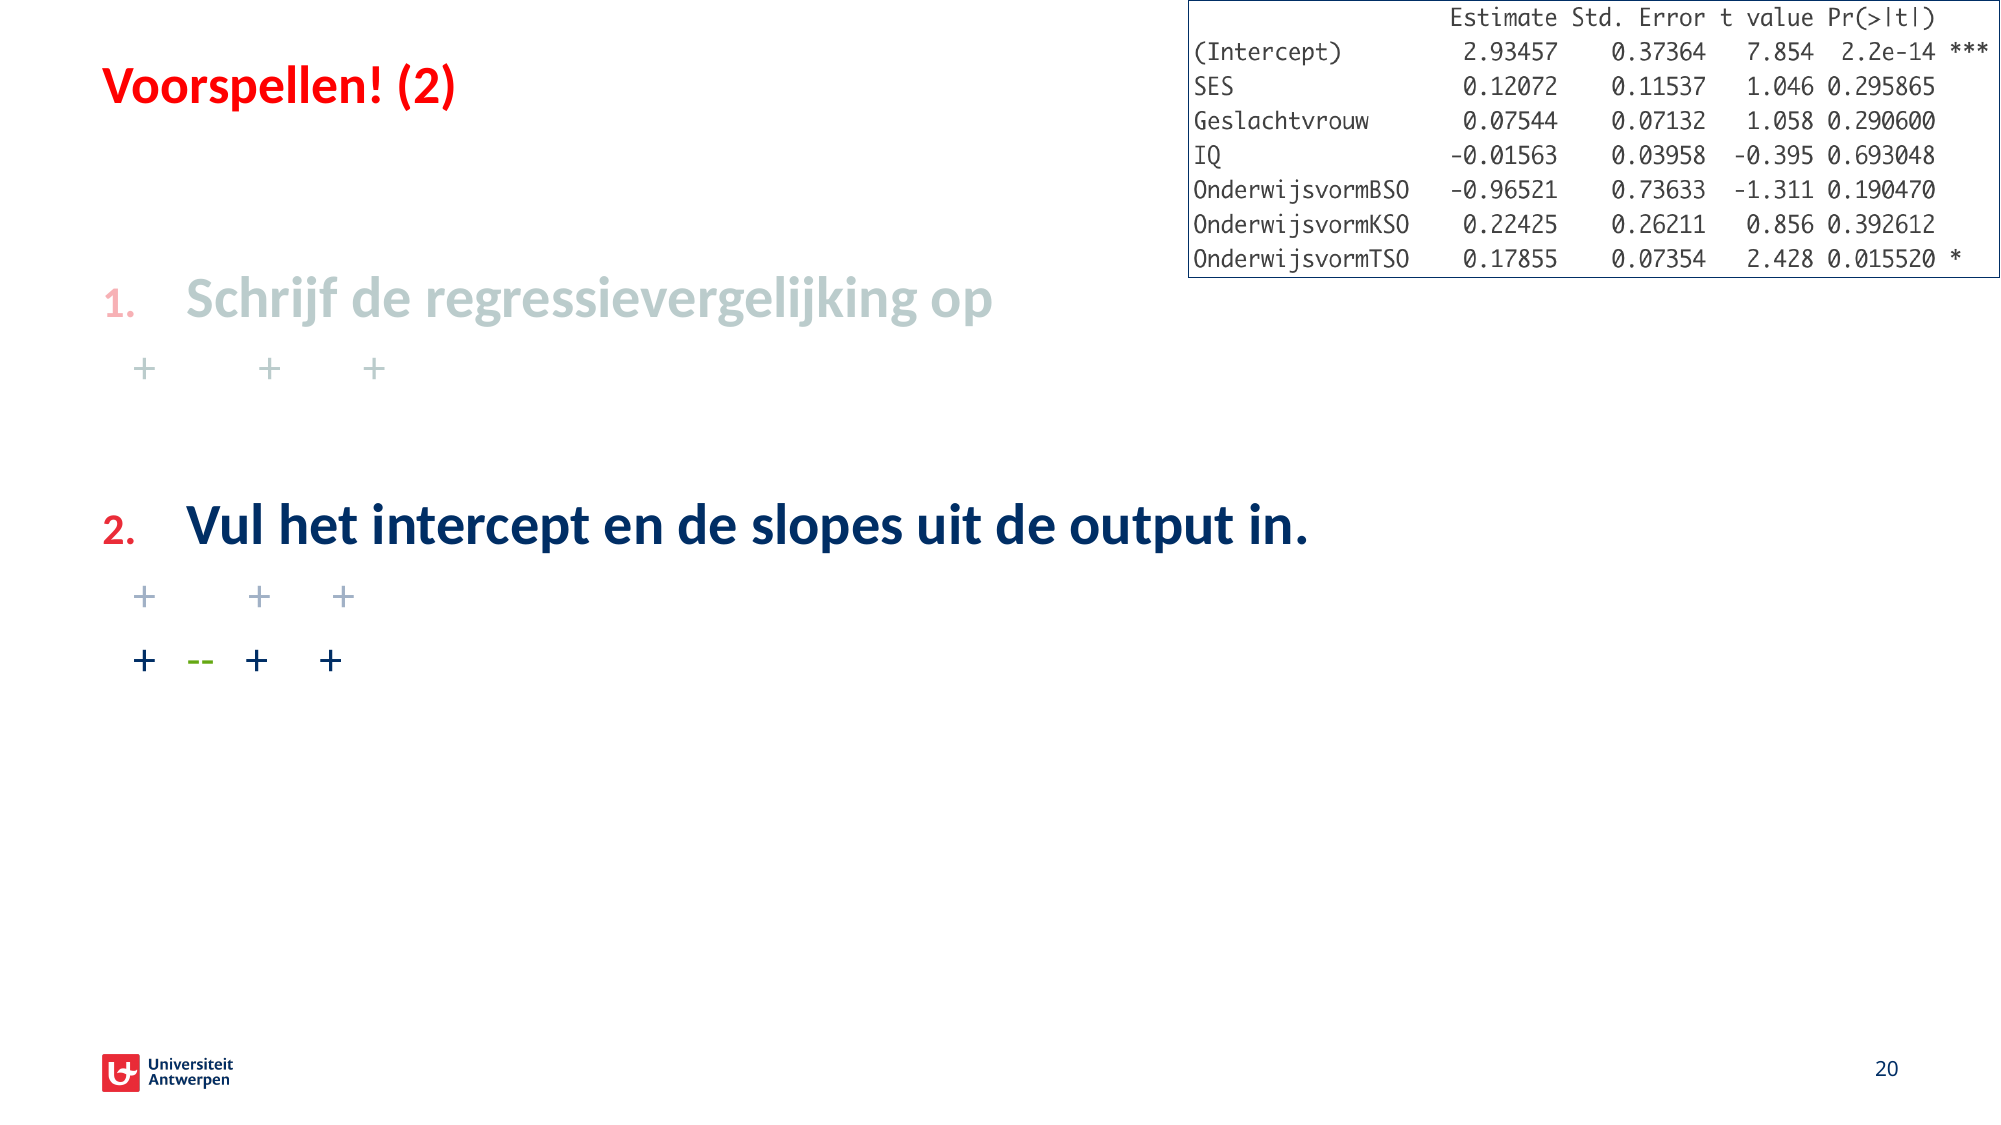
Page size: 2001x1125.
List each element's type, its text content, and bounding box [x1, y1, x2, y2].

picture [102, 1054, 233, 1092]
text_box [1148, 158, 1298, 309]
slide_number 20 [1463, 1039, 1914, 1100]
text_box [102, 259, 162, 336]
text_box [72, 558, 1812, 635]
title Voorspellen! (2) [102, 49, 1183, 180]
picture [1188, 0, 2000, 278]
